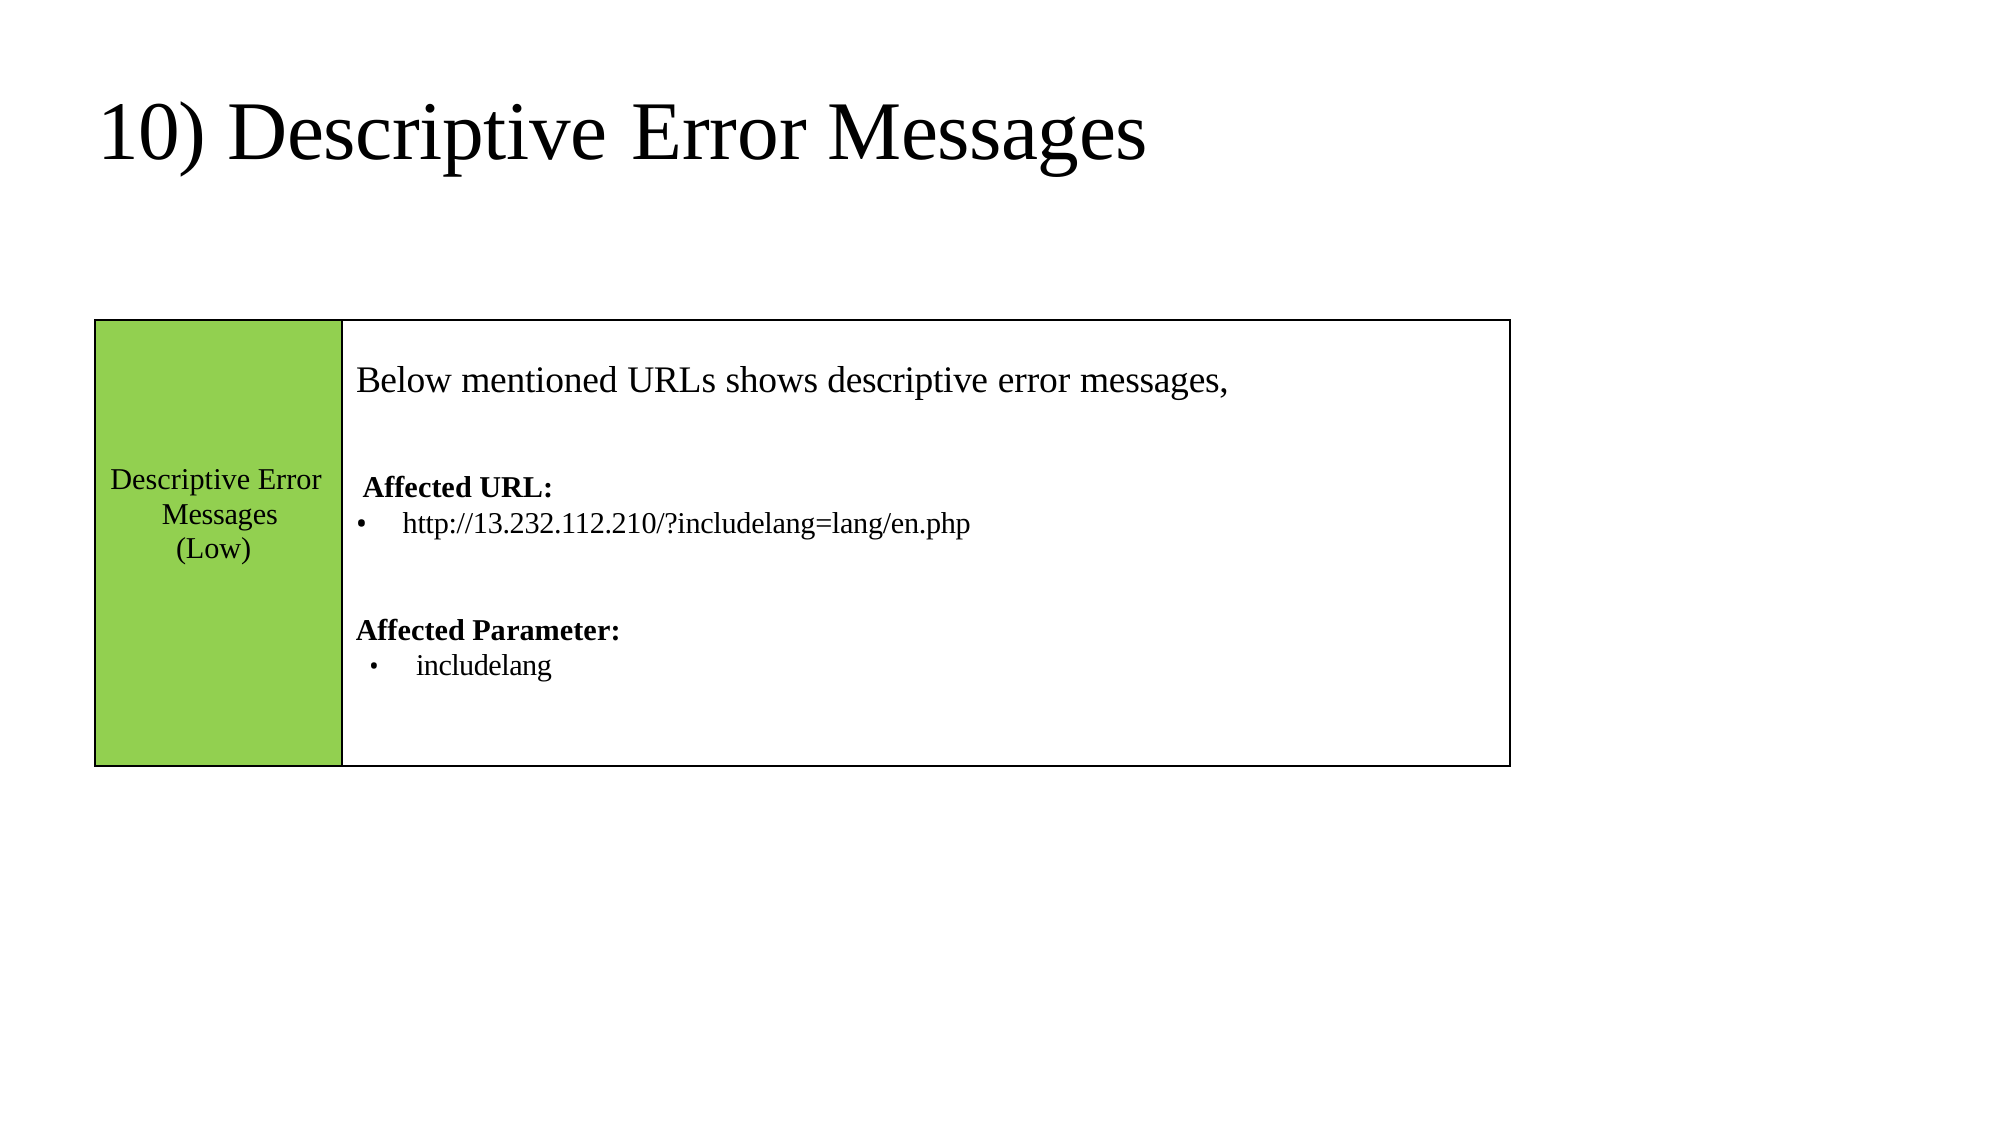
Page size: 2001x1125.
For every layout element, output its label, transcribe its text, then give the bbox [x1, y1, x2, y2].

text_box 10) Descriptive Error Messages [95, 73, 1695, 176]
table_header Below mentioned URLs shows descriptive error messages, Affected URL: http://13.232.112.210/?includelang=lang/en.php Affected Parameter: includelang [343, 321, 1509, 765]
table_header Descriptive Error Messages (Low) [96, 321, 341, 765]
